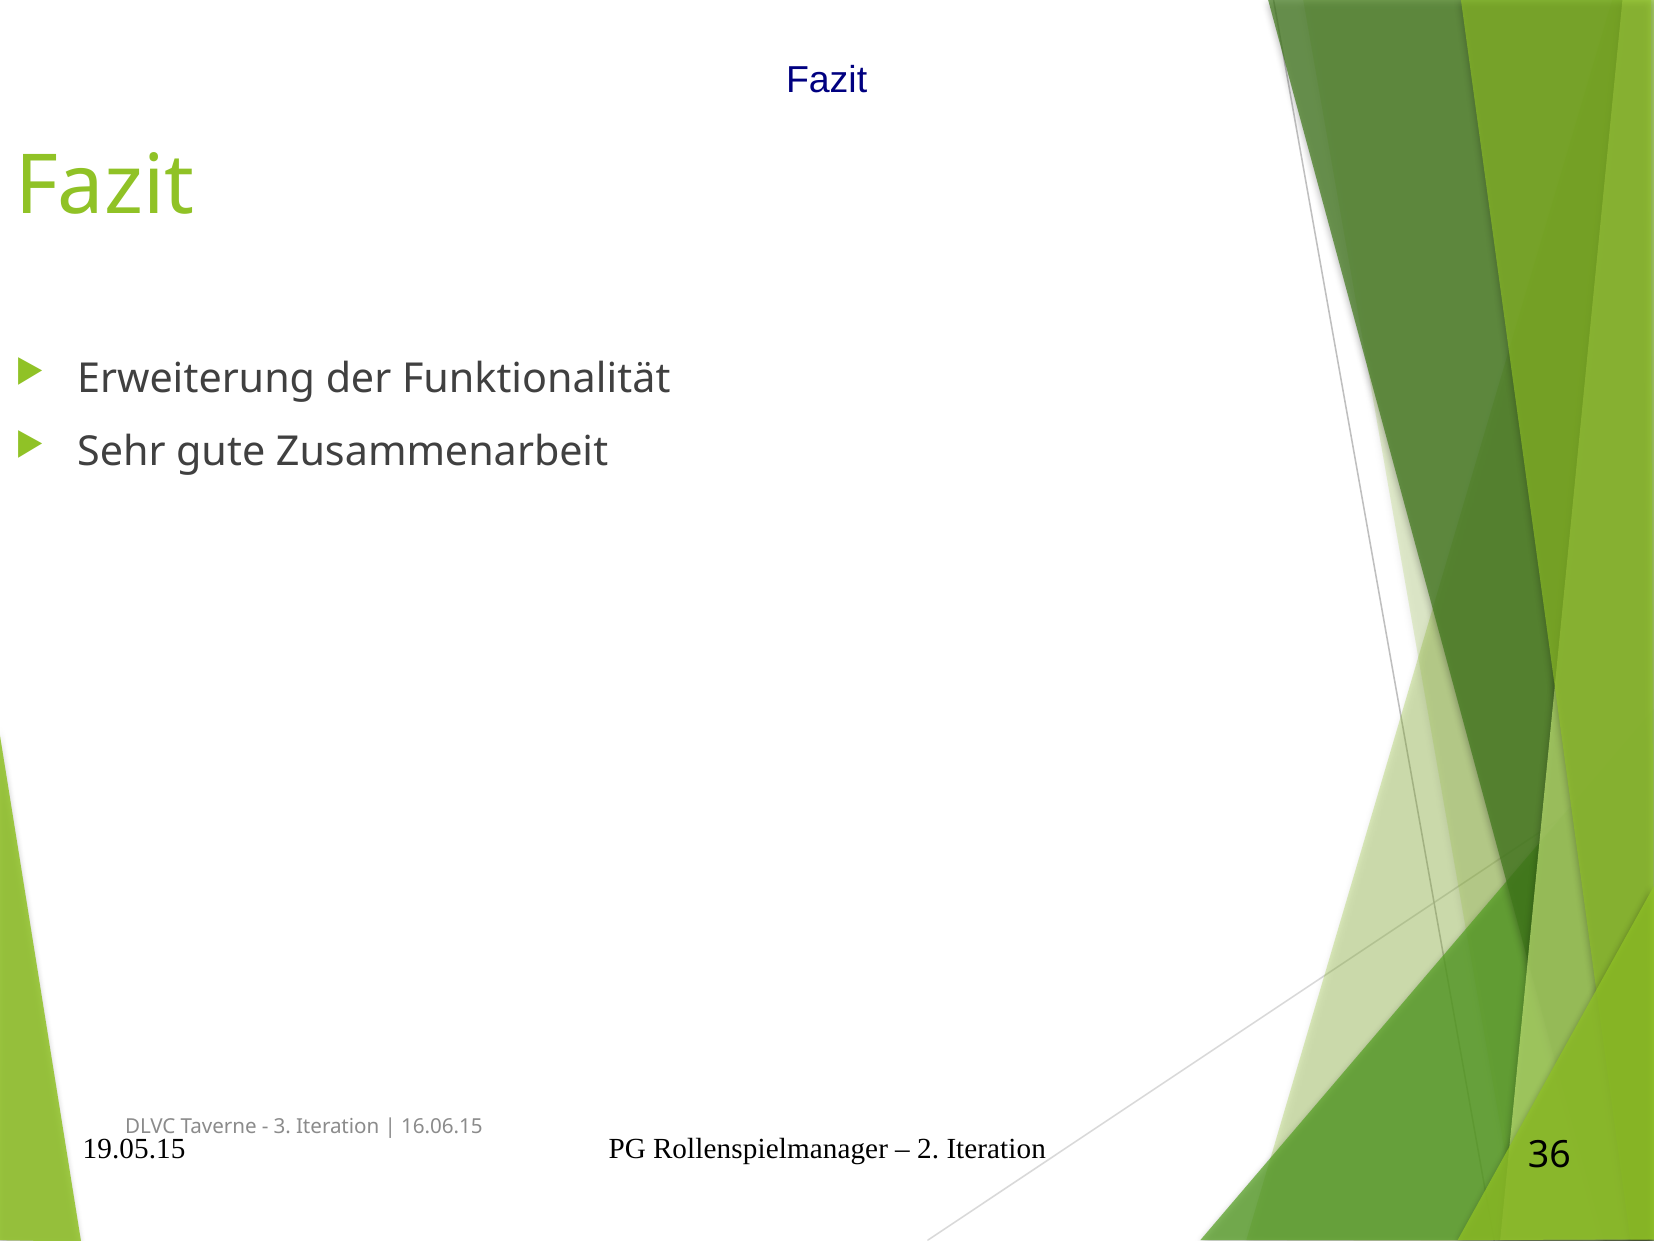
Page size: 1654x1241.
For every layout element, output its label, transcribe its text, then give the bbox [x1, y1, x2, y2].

text_box 36 [1185, 1129, 1571, 1216]
text_box Fazit [771, 47, 883, 107]
text_box 19.05.15 [82, 1129, 468, 1216]
list Erweiterung der Funktionalität Sehr gute Zusammenarbeit [0, 343, 1455, 1063]
footer DLVC Taverne - 3. Iteration | 16.06.15 [110, 1092, 947, 1159]
text_box PG Rollenspielmanager – 2. Iteration [565, 1129, 1090, 1216]
title Fazit [0, 123, 1489, 346]
